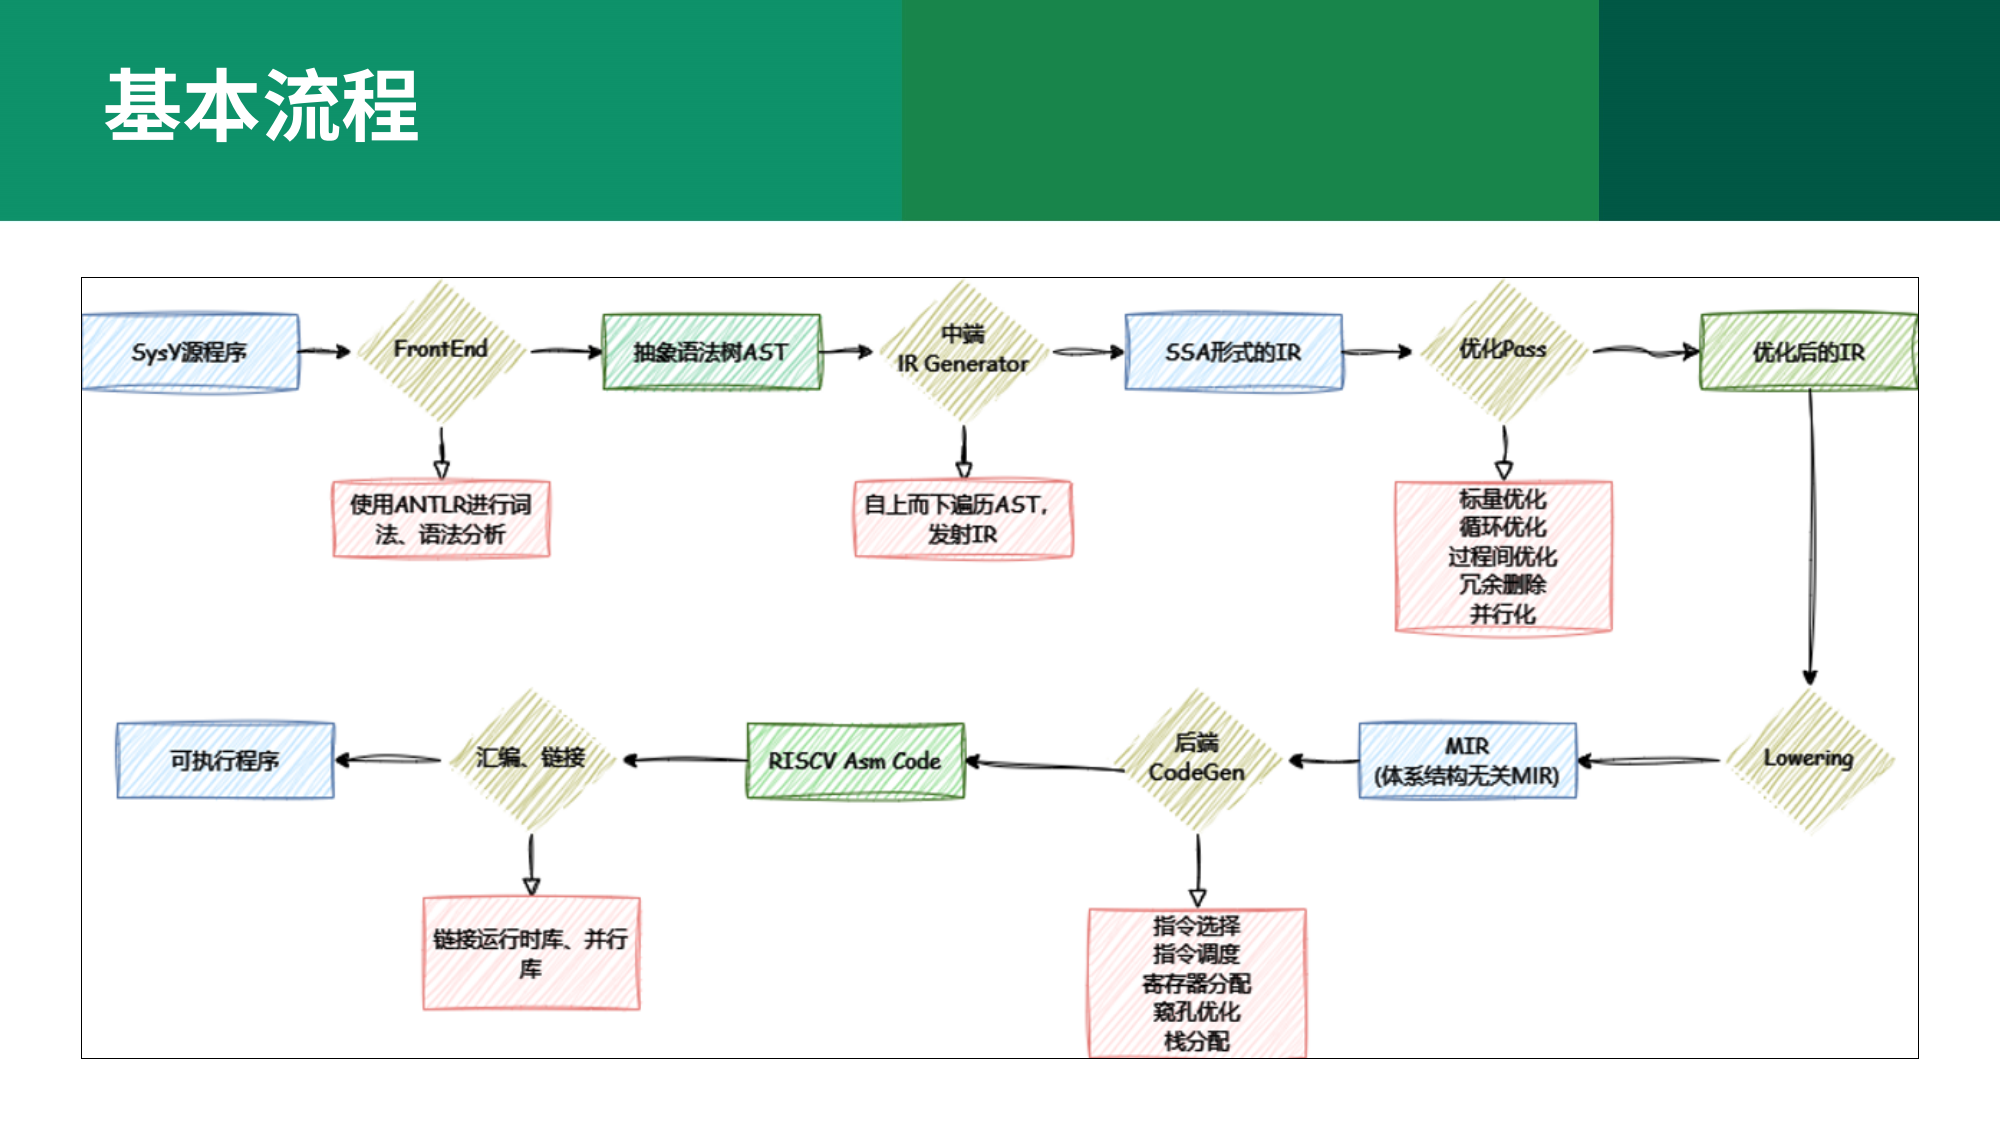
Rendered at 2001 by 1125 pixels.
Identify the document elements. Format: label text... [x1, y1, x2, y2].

picture [0, 0, 2000, 1125]
list 基本流程 [88, 59, 767, 175]
